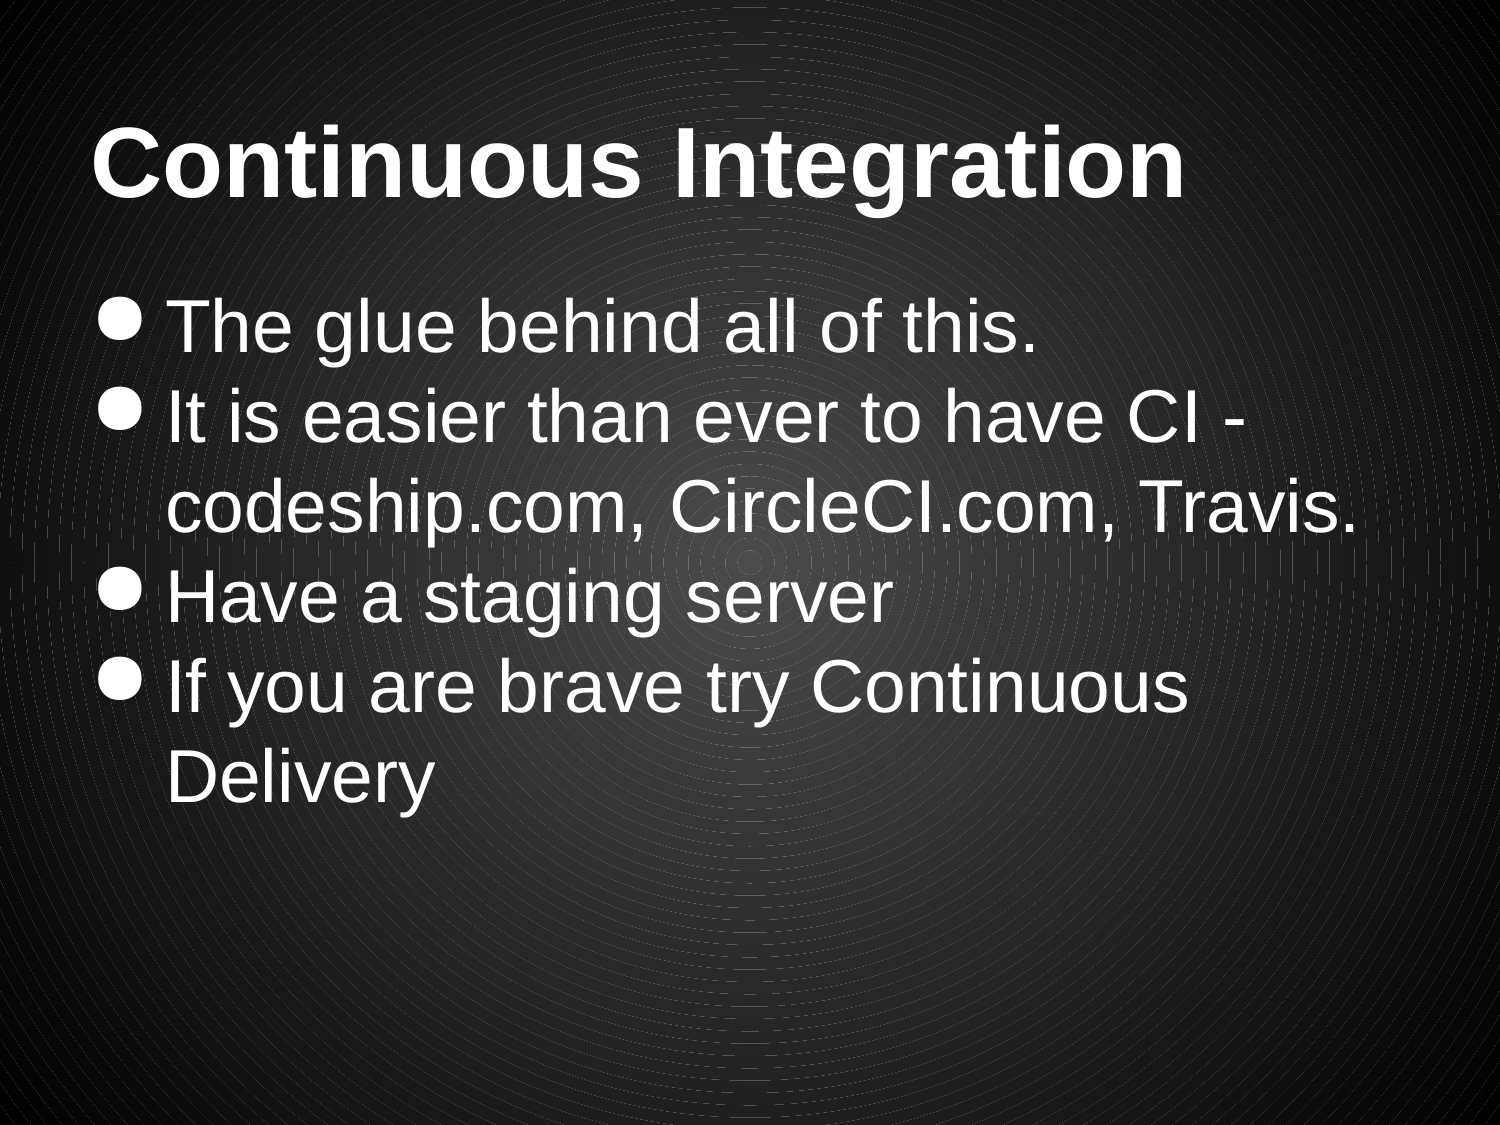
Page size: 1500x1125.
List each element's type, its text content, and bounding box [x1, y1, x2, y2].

list The glue behind all of this. It is easier than ever to have CI - codeship.com, CircleCI.com, Travis. Have a staging server If you are brave try Continuous Delivery [75, 262, 1425, 1078]
title Continuous Integration [75, 45, 1425, 233]
